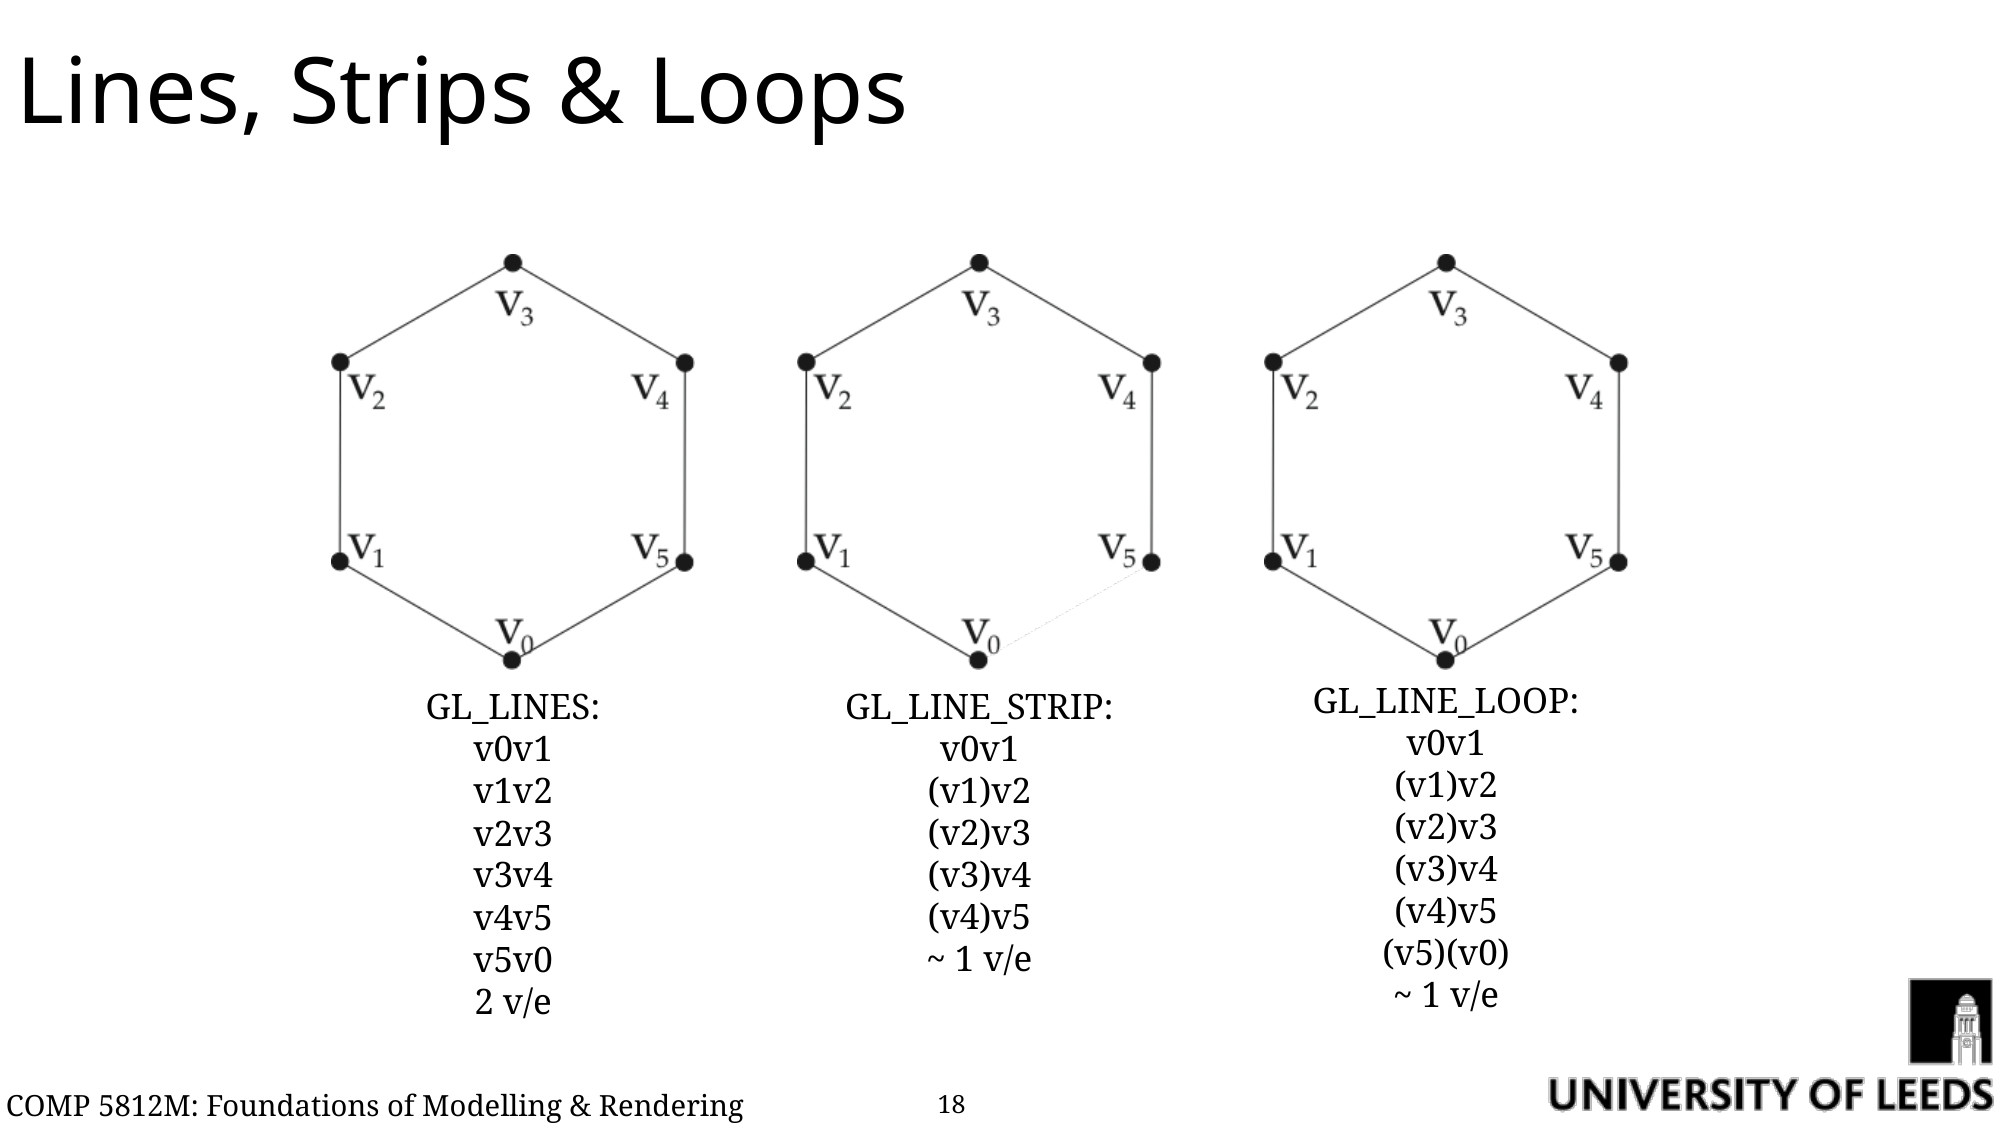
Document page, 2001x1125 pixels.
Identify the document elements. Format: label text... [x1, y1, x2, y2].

picture [1543, 930, 2000, 1125]
text_box GL_LINE_LOOP: v0v1 (v1)v2 (v2)v3 (v3)v4 (v4)v5 (v5)(v0) ~ 1 v/e [1306, 672, 1586, 1021]
title Lines, Strips & Loops [1, 5, 2000, 182]
text_box GL_LINE_STRIP: v0v1 (v1)v2 (v2)v3 (v3)v4 (v4)v5 ~ 1 v/e [839, 678, 1120, 985]
text_box GL_LINES: v0v1 v1v2 v2v3 v3v4 v4v5 v5v0 2 v/e [419, 678, 607, 1027]
picture [797, 254, 1162, 670]
picture [330, 254, 695, 670]
picture [1263, 254, 1629, 670]
